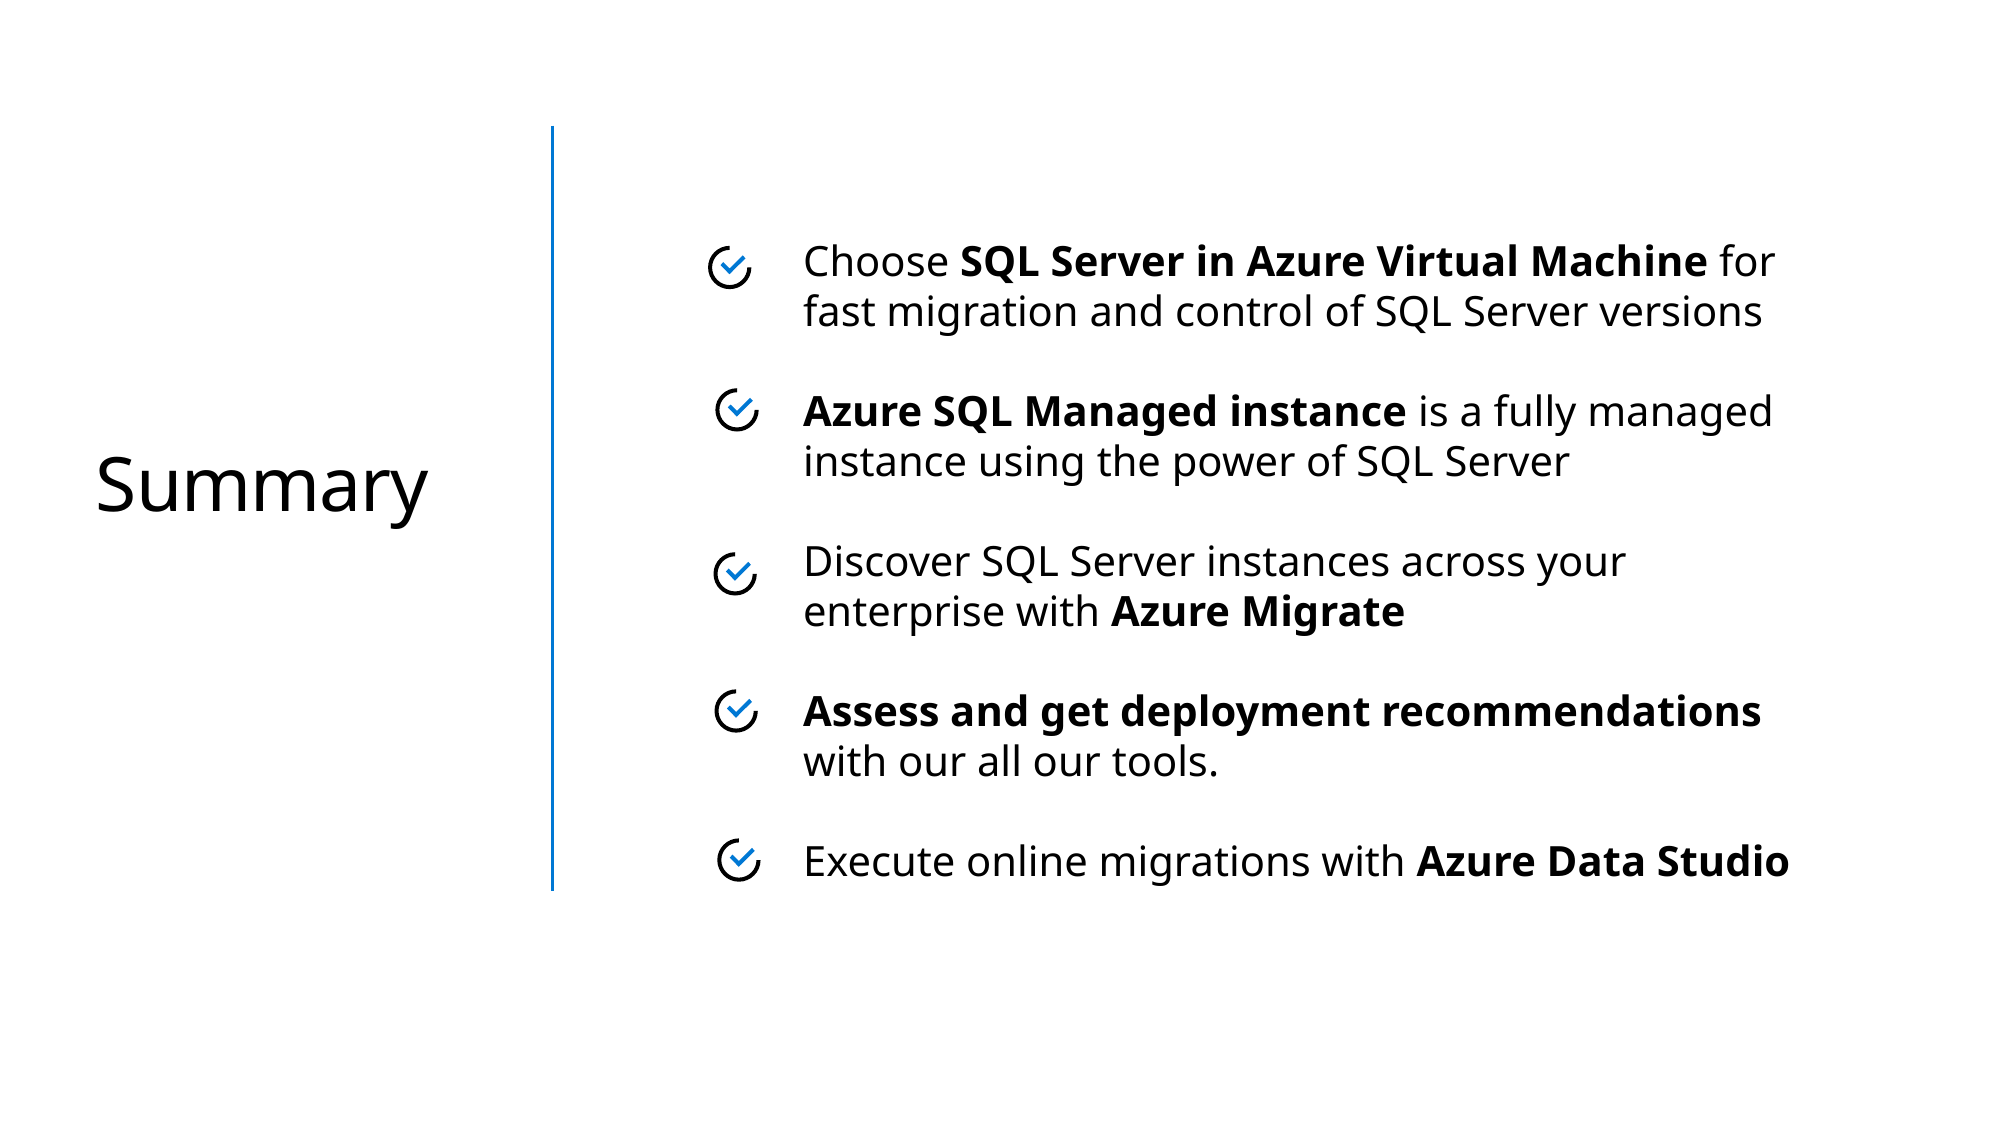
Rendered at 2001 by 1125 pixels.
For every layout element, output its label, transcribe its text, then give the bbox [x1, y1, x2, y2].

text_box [707, 245, 752, 290]
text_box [713, 551, 757, 596]
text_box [717, 838, 761, 882]
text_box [714, 689, 759, 733]
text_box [715, 387, 759, 432]
text_box Choose SQL Server in Azure Virtual Machine for fast migration and control of SQL Server versions Azure SQL Managed instance is a fully managed instance using the power of SQL Server Discover SQL Server instances across your enterprise with Azure Migrate Assess and get deployment recommendations with our all our tools. Execute online migrations with Azure Data Studio [803, 234, 1829, 885]
title Summary [95, 436, 478, 528]
